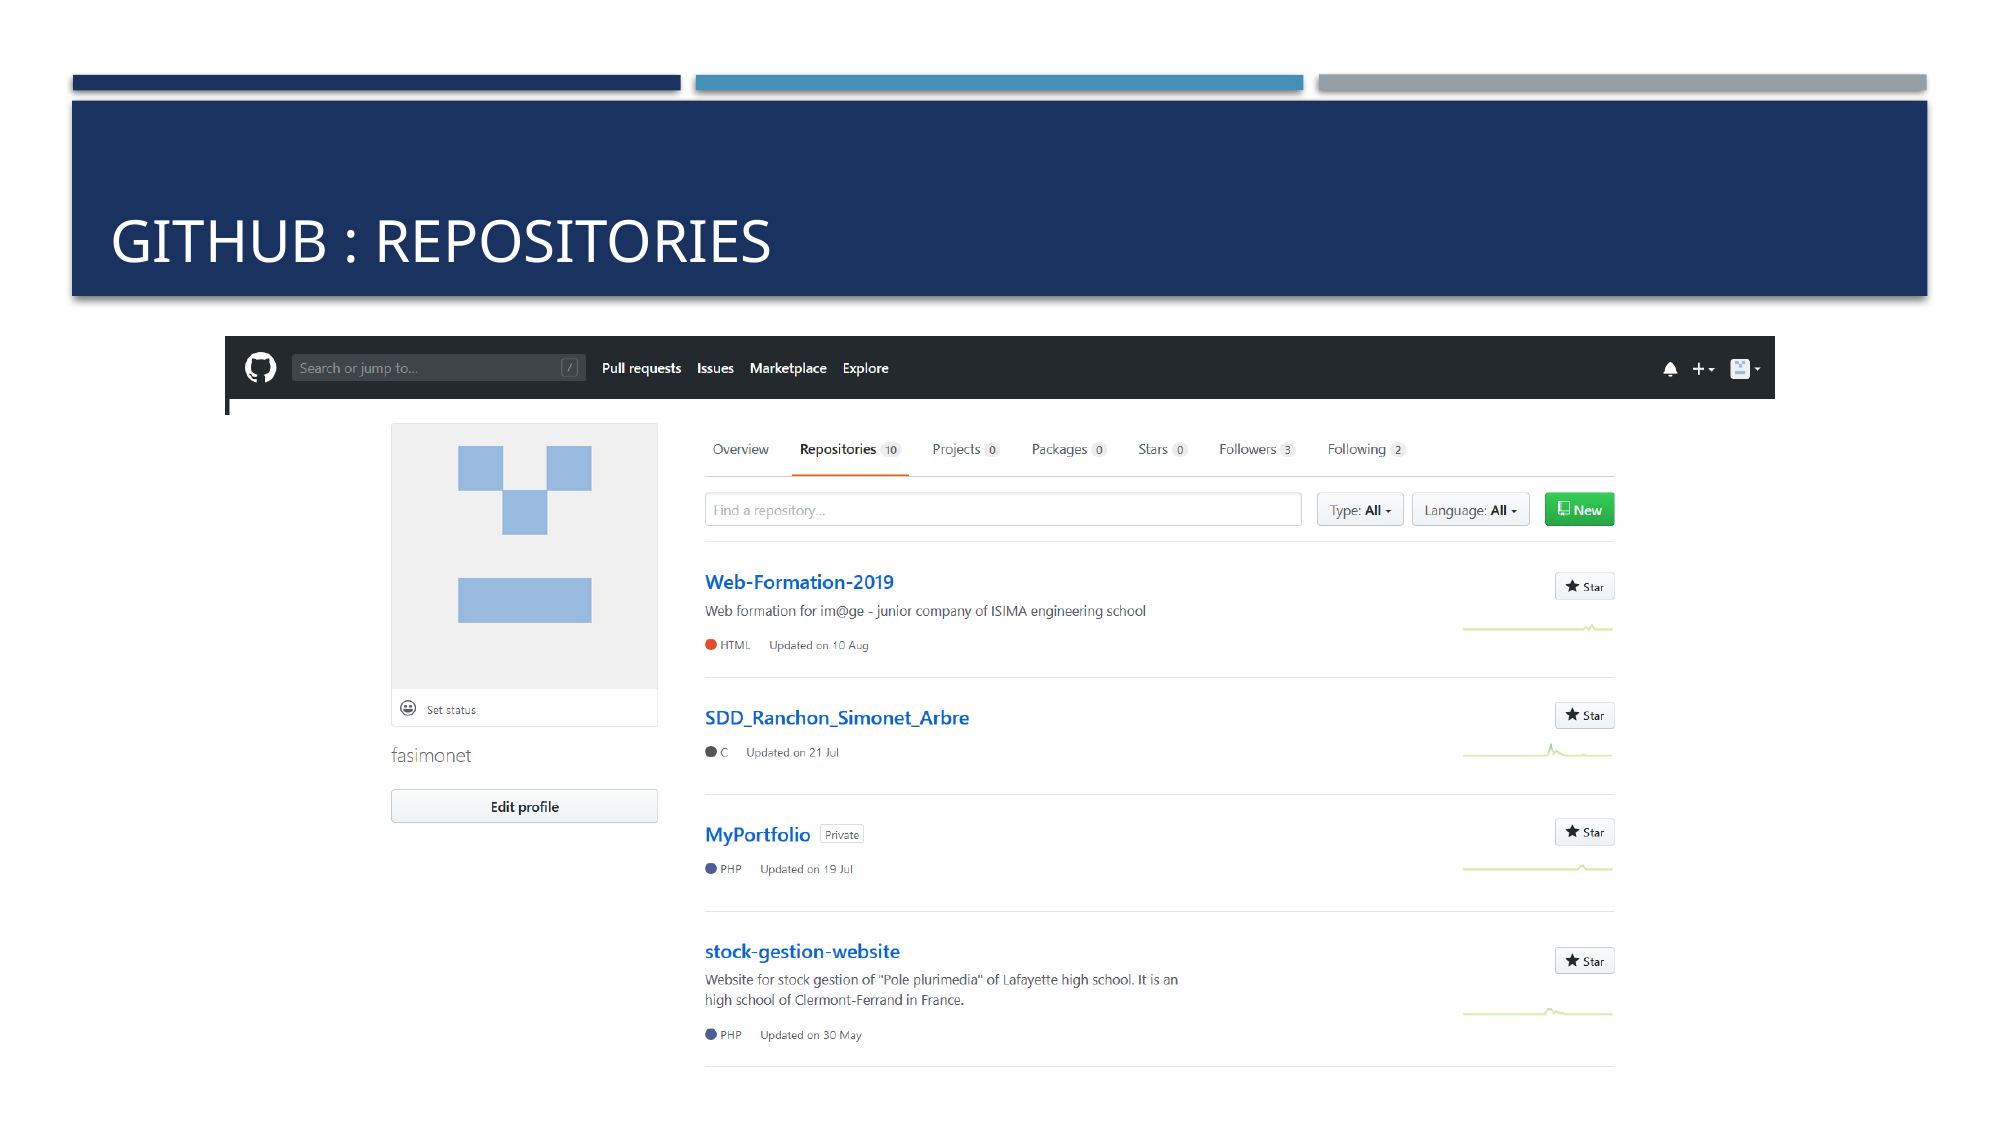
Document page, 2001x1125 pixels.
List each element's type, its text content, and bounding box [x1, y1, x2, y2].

picture [224, 335, 1776, 1078]
title Github : repositories [95, 115, 1905, 282]
